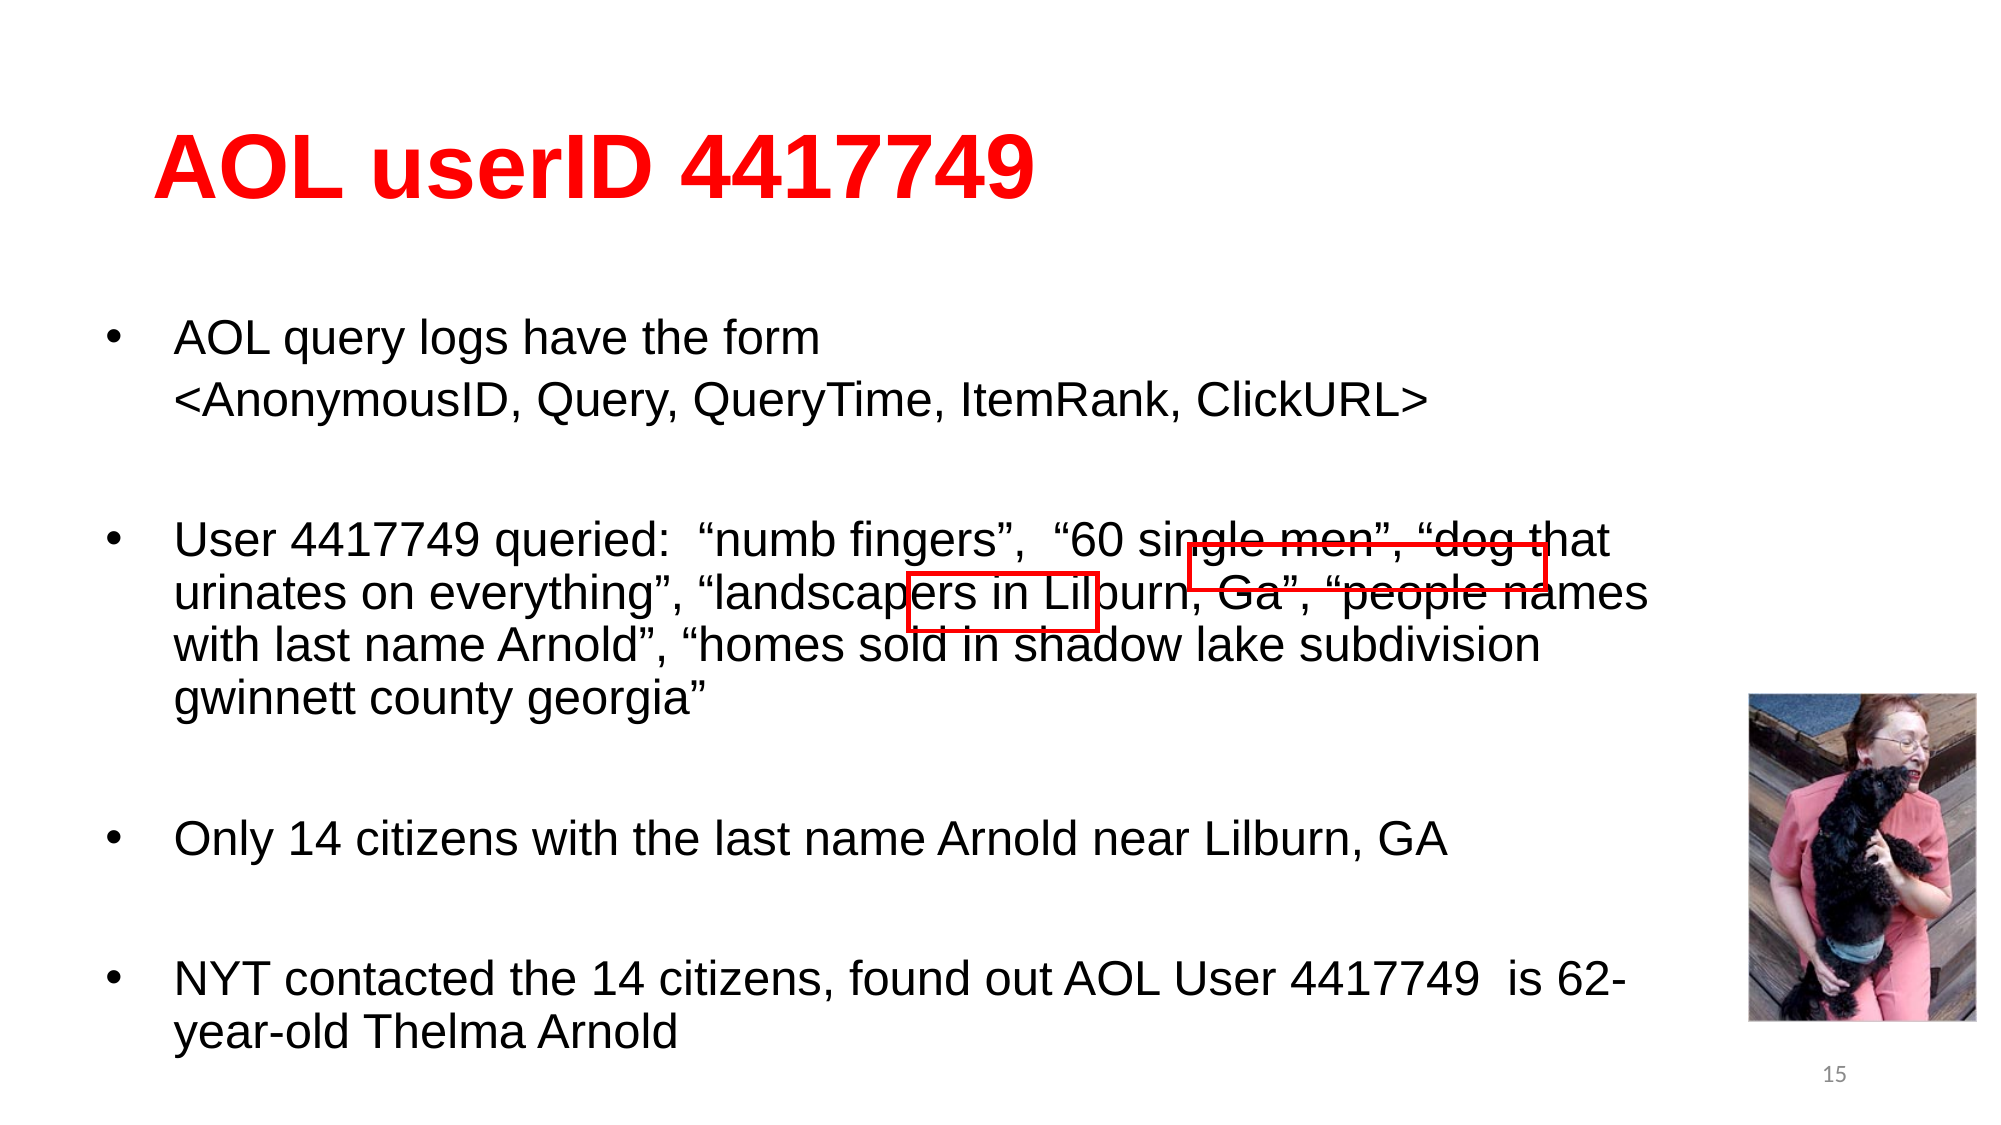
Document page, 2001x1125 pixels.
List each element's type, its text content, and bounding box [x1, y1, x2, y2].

slide_number 15 [1412, 1042, 1863, 1103]
text_box [907, 572, 1099, 632]
picture [1748, 693, 1977, 1022]
title AOL userID 4417749 [137, 59, 1863, 278]
text_box [1188, 543, 1547, 591]
list AOL query logs have the form <AnonymousID, Query, QueryTime, ItemRank, ClickURL> User 4417749 queried: “numb fingers”, “60 single men”, “dog that urinates on everything”, “landscapers in Lilburn, Ga”, “people names with last name Arnold”, “homes sold in shadow lake subdivision gwinnett county georgia” Only 14 citizens with the last name Arnold near Lilburn, GA NYT contacted the 14 citizens, found out AOL User 4417749 is 62-year-old Thelma Arnold [90, 304, 1727, 1067]
